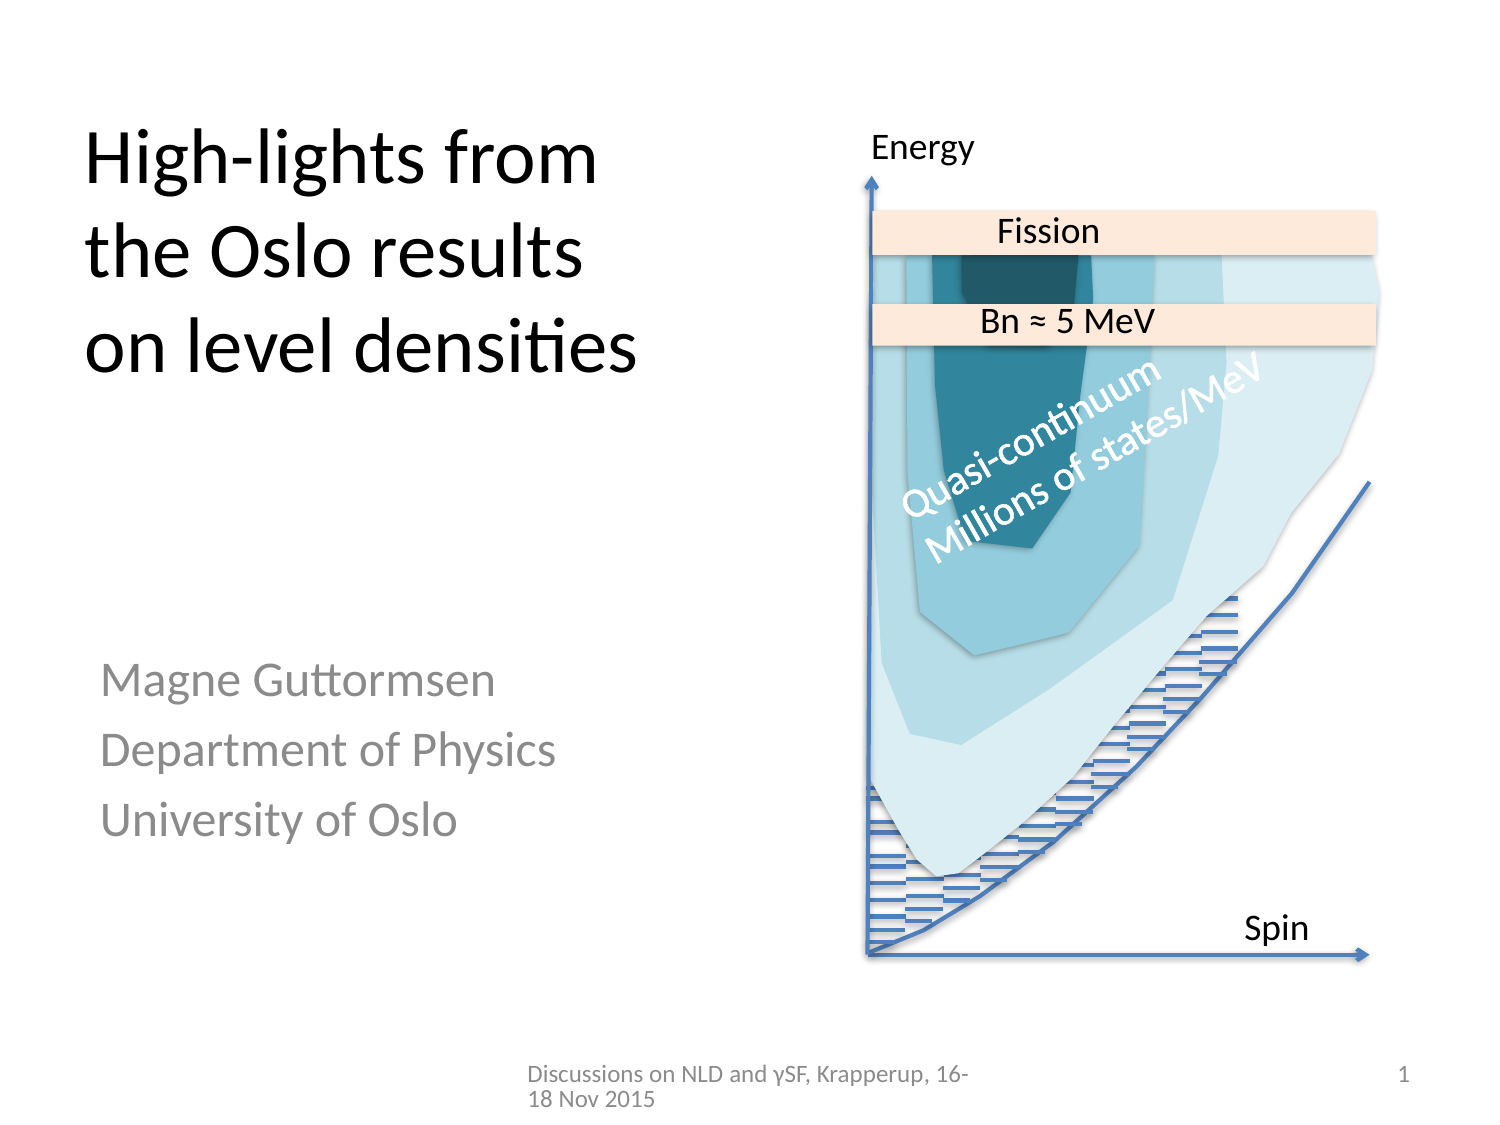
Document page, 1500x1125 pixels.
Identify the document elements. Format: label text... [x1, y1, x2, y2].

subtitle Magne Guttormsen Department of Physics University of Oslo [85, 639, 675, 938]
footer Discussions on NLD and γSF, Krapperup, 16-18 Nov 2015 [512, 1042, 988, 1103]
title High-lights from the Oslo results on level densities [69, 96, 822, 396]
slide_number 1 [1074, 1042, 1425, 1103]
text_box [850, 114, 1380, 957]
